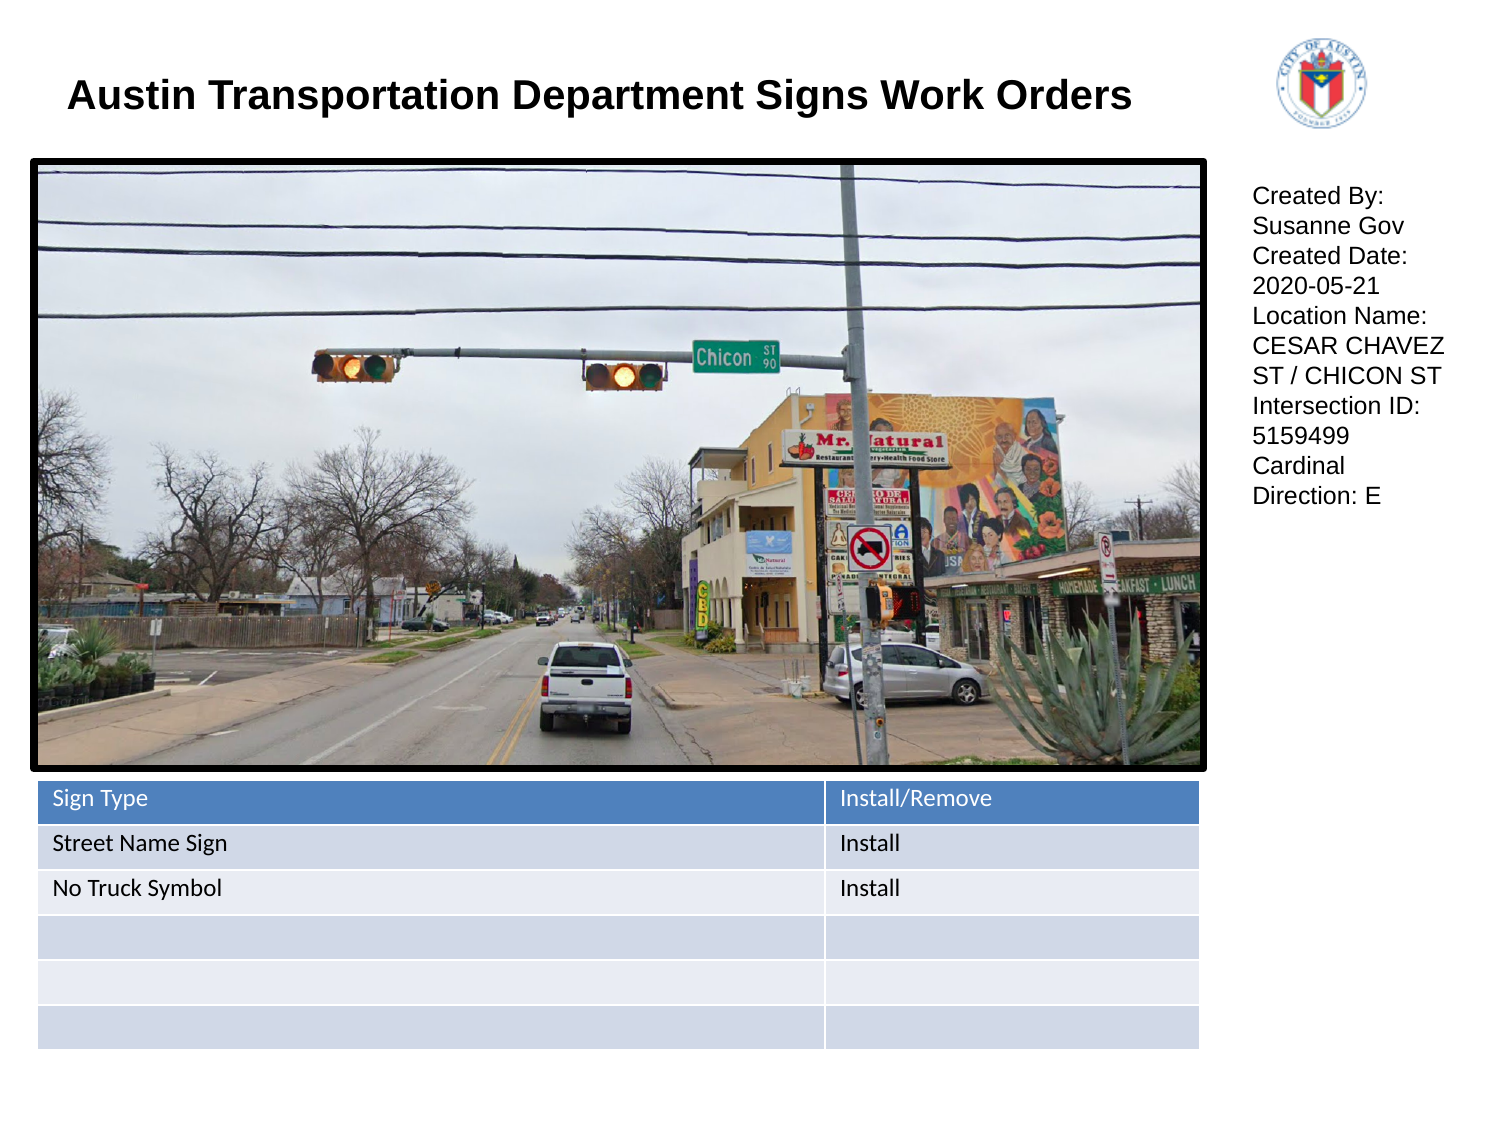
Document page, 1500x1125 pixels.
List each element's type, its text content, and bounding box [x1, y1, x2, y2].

table_cell [38, 961, 824, 1004]
table_cell [826, 961, 1199, 1004]
text_box Created By: Susanne Gov Created Date: 2020-05-21 Location Name: CESAR CHAVEZ ST / CHICON ST Intersection ID: 5159499 Cardinal Direction: E [1237, 172, 1463, 517]
picture [1274, 37, 1369, 132]
text_box Austin Transportation Department Signs Work Orders [51, 60, 1149, 125]
table_cell [826, 916, 1199, 959]
table_cell [38, 1006, 824, 1049]
table_cell [826, 1006, 1199, 1049]
table_cell Street Name Sign [38, 826, 824, 869]
table_cell [38, 916, 824, 959]
table_cell No Truck Symbol [38, 871, 824, 914]
table_header Install/Remove [826, 781, 1199, 824]
table_cell Install [826, 826, 1199, 869]
picture [37, 164, 1201, 766]
table_header Sign Type [38, 781, 824, 824]
table_cell Install [826, 871, 1199, 914]
